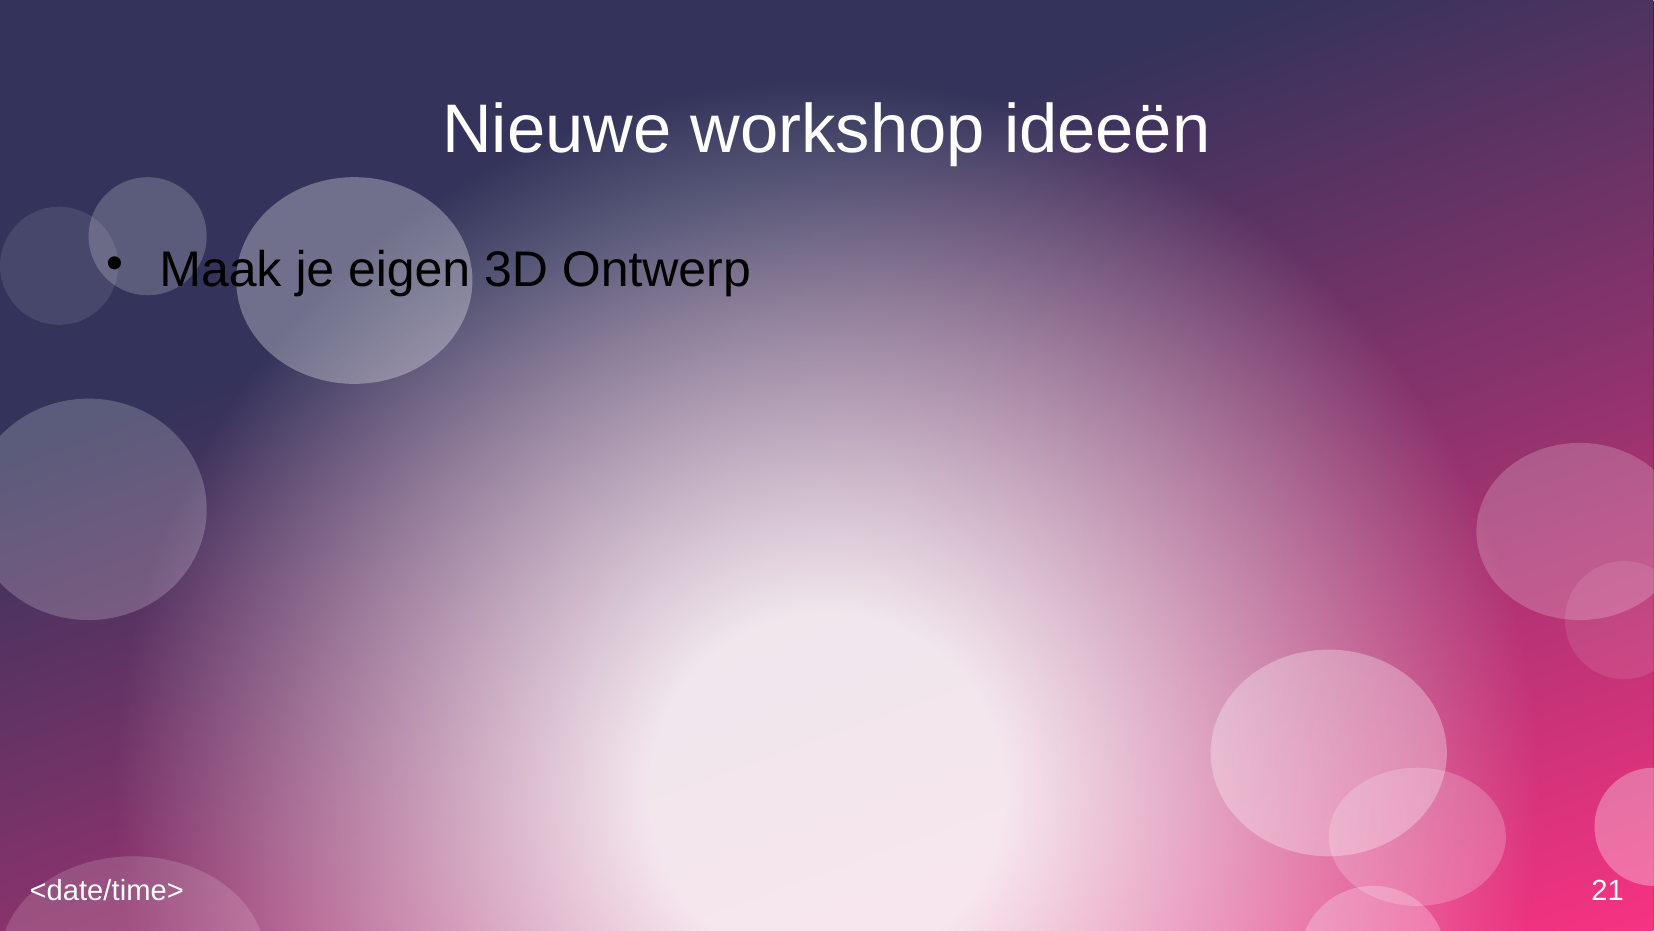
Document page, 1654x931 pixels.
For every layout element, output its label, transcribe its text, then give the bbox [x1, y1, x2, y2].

title Nieuwe workshop ideeën [88, 44, 1565, 207]
list Maak je eigen 3D Ontwerp [88, 236, 1565, 827]
